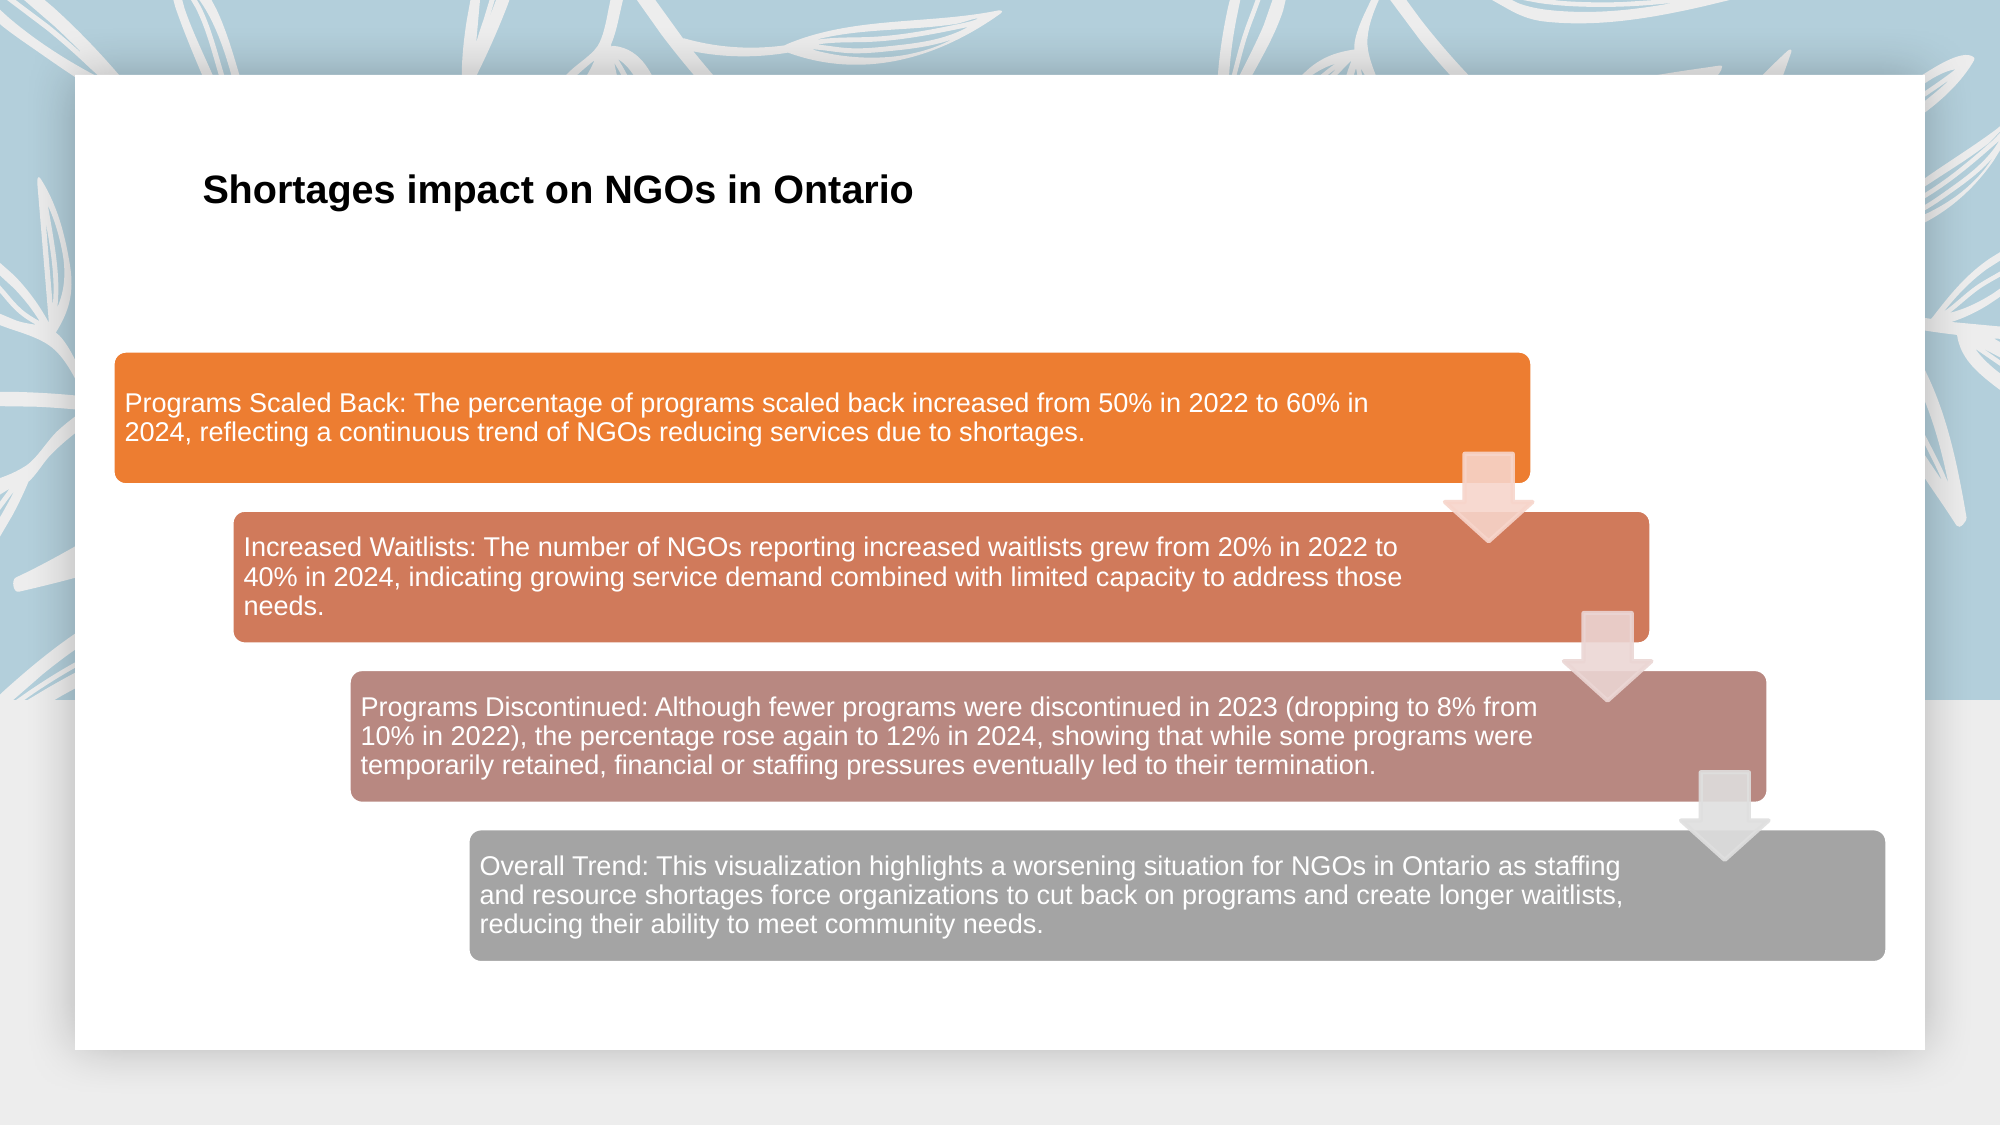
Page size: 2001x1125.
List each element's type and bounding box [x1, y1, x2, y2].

text_box [0, 0, 2000, 701]
text_box [75, 712, 1925, 1050]
text_box [0, 712, 2000, 1125]
text_box [112, 350, 1888, 964]
